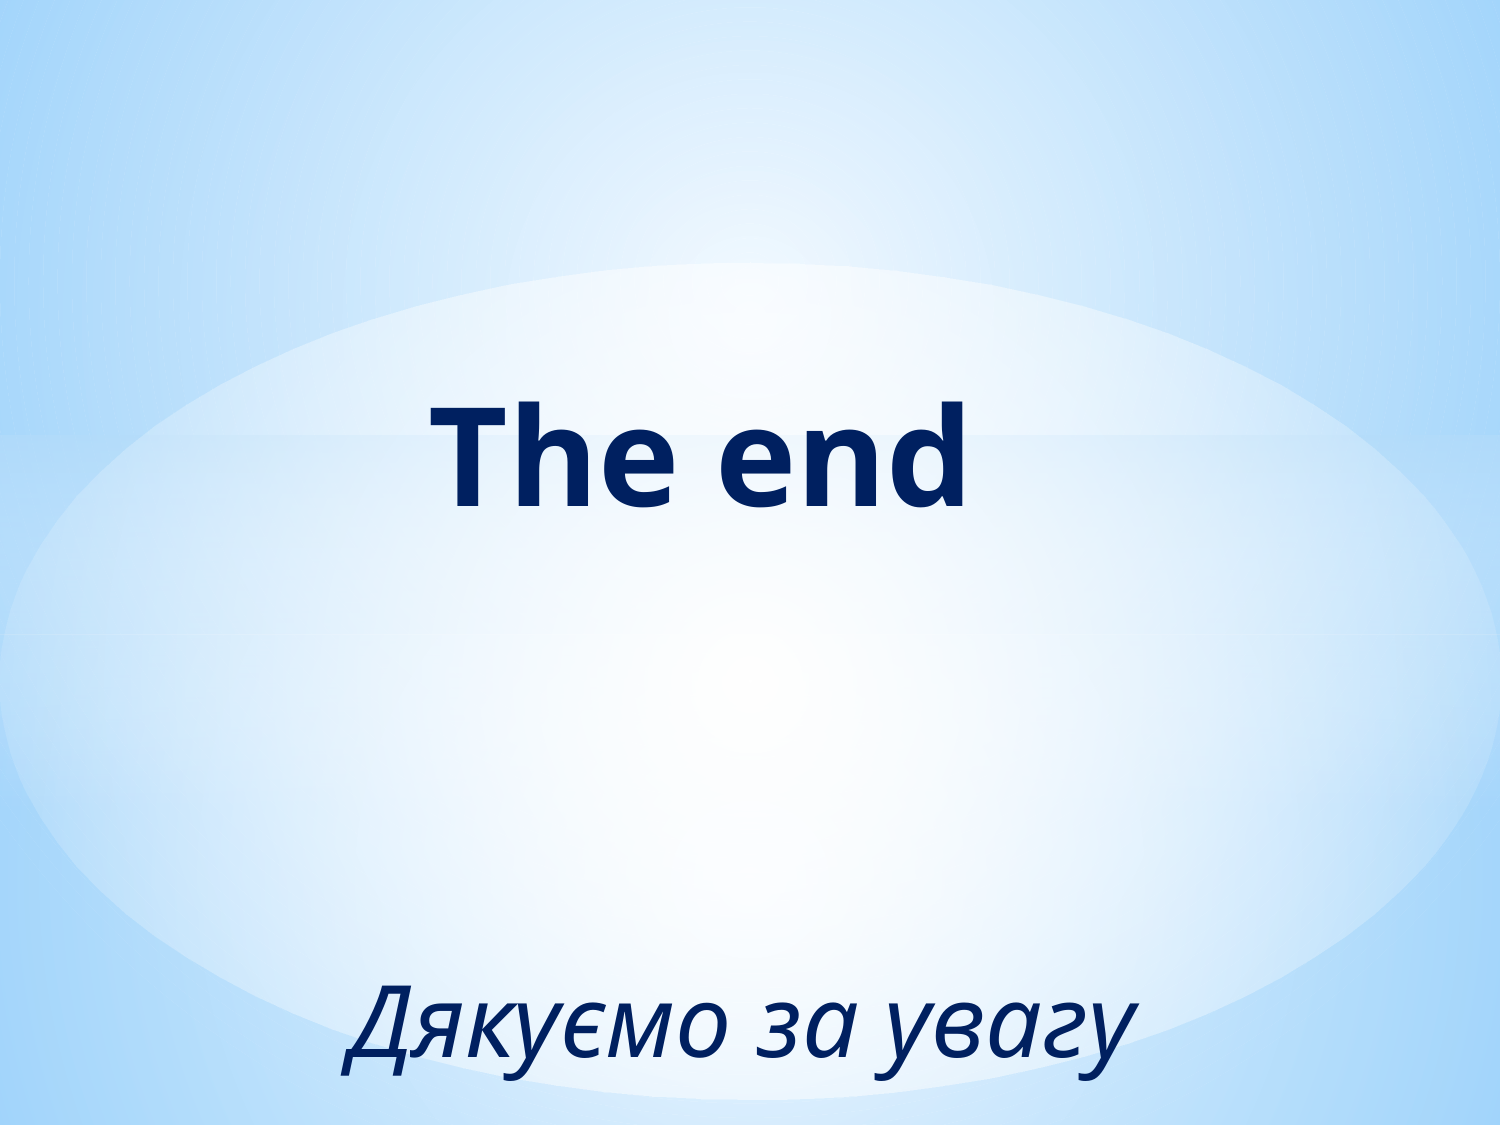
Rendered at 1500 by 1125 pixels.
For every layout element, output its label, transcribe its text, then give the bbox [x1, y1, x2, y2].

title The end [383, 361, 1500, 656]
text_box Дякуємо за увагу [334, 949, 1151, 1085]
